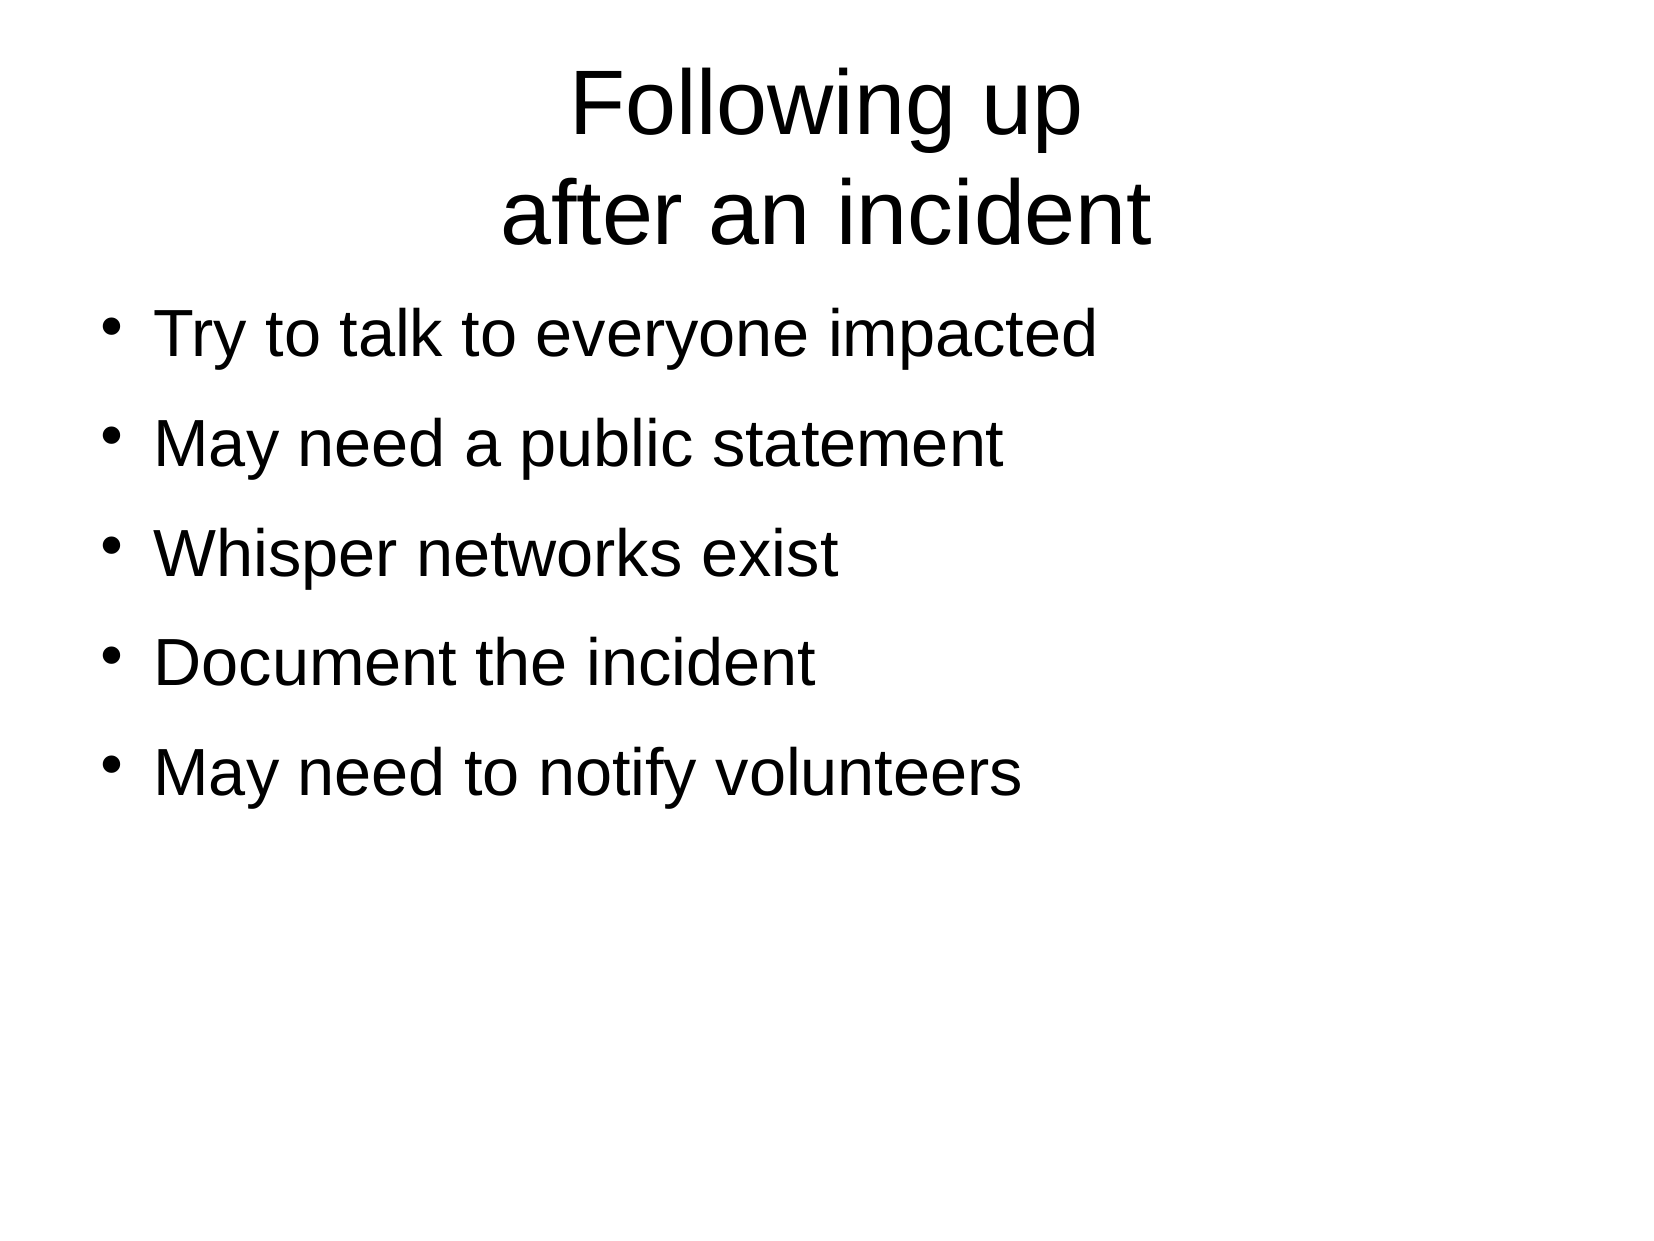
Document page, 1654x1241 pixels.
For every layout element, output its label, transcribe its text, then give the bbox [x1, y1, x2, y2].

text_box Try to talk to everyone impacted May need a public statement Whisper networks exist Document the incident May need to notify volunteers [82, 290, 1571, 1010]
text_box Following up after an incident [82, 43, 1571, 263]
